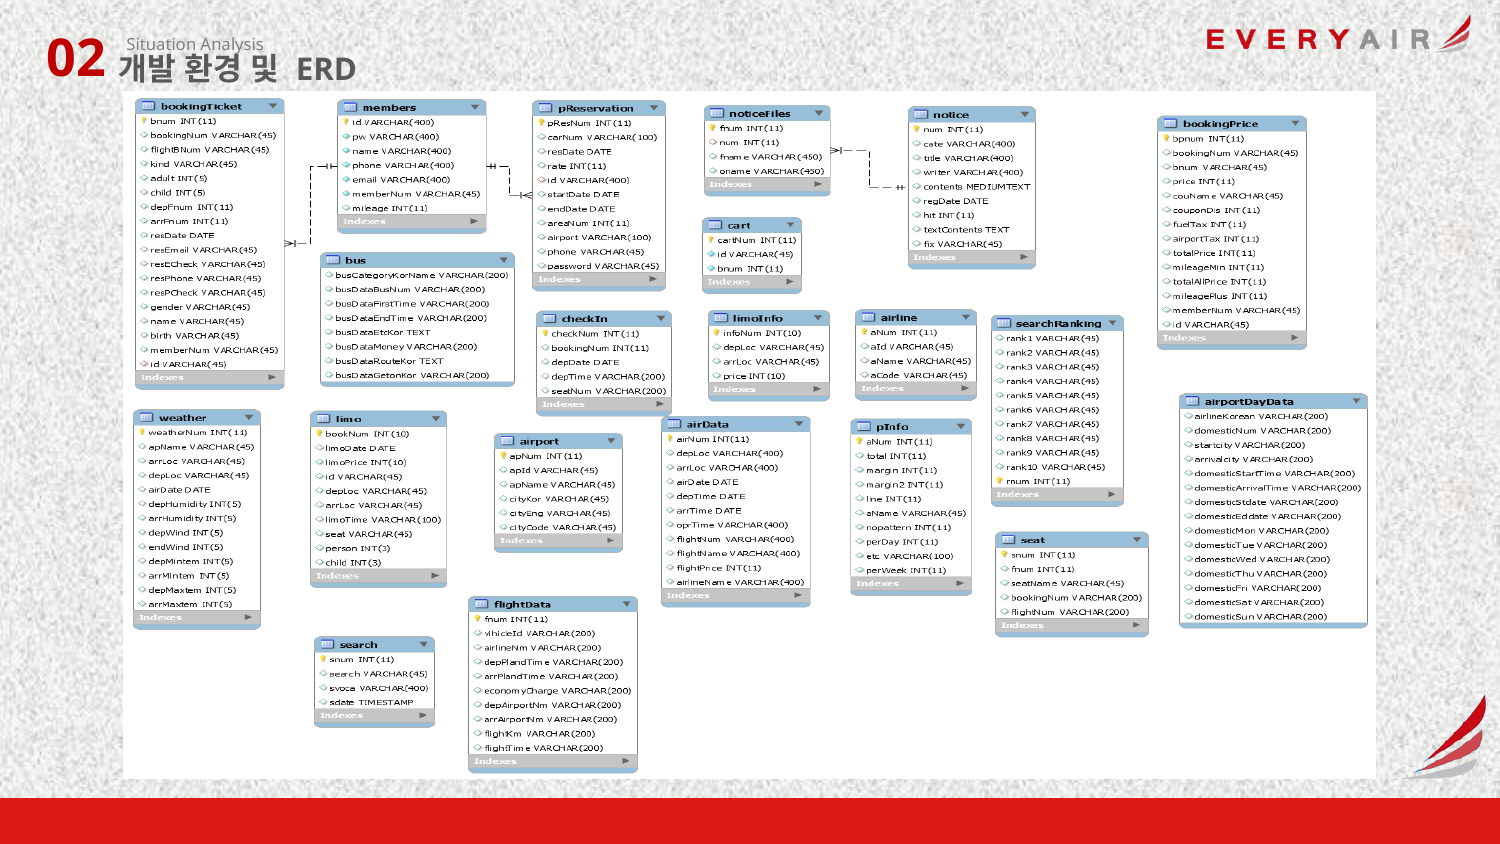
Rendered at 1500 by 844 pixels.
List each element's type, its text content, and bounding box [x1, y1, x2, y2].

picture [0, 0, 1500, 798]
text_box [100, 26, 377, 96]
text_box [0, 798, 1500, 844]
text_box 02 [17, 16, 136, 95]
